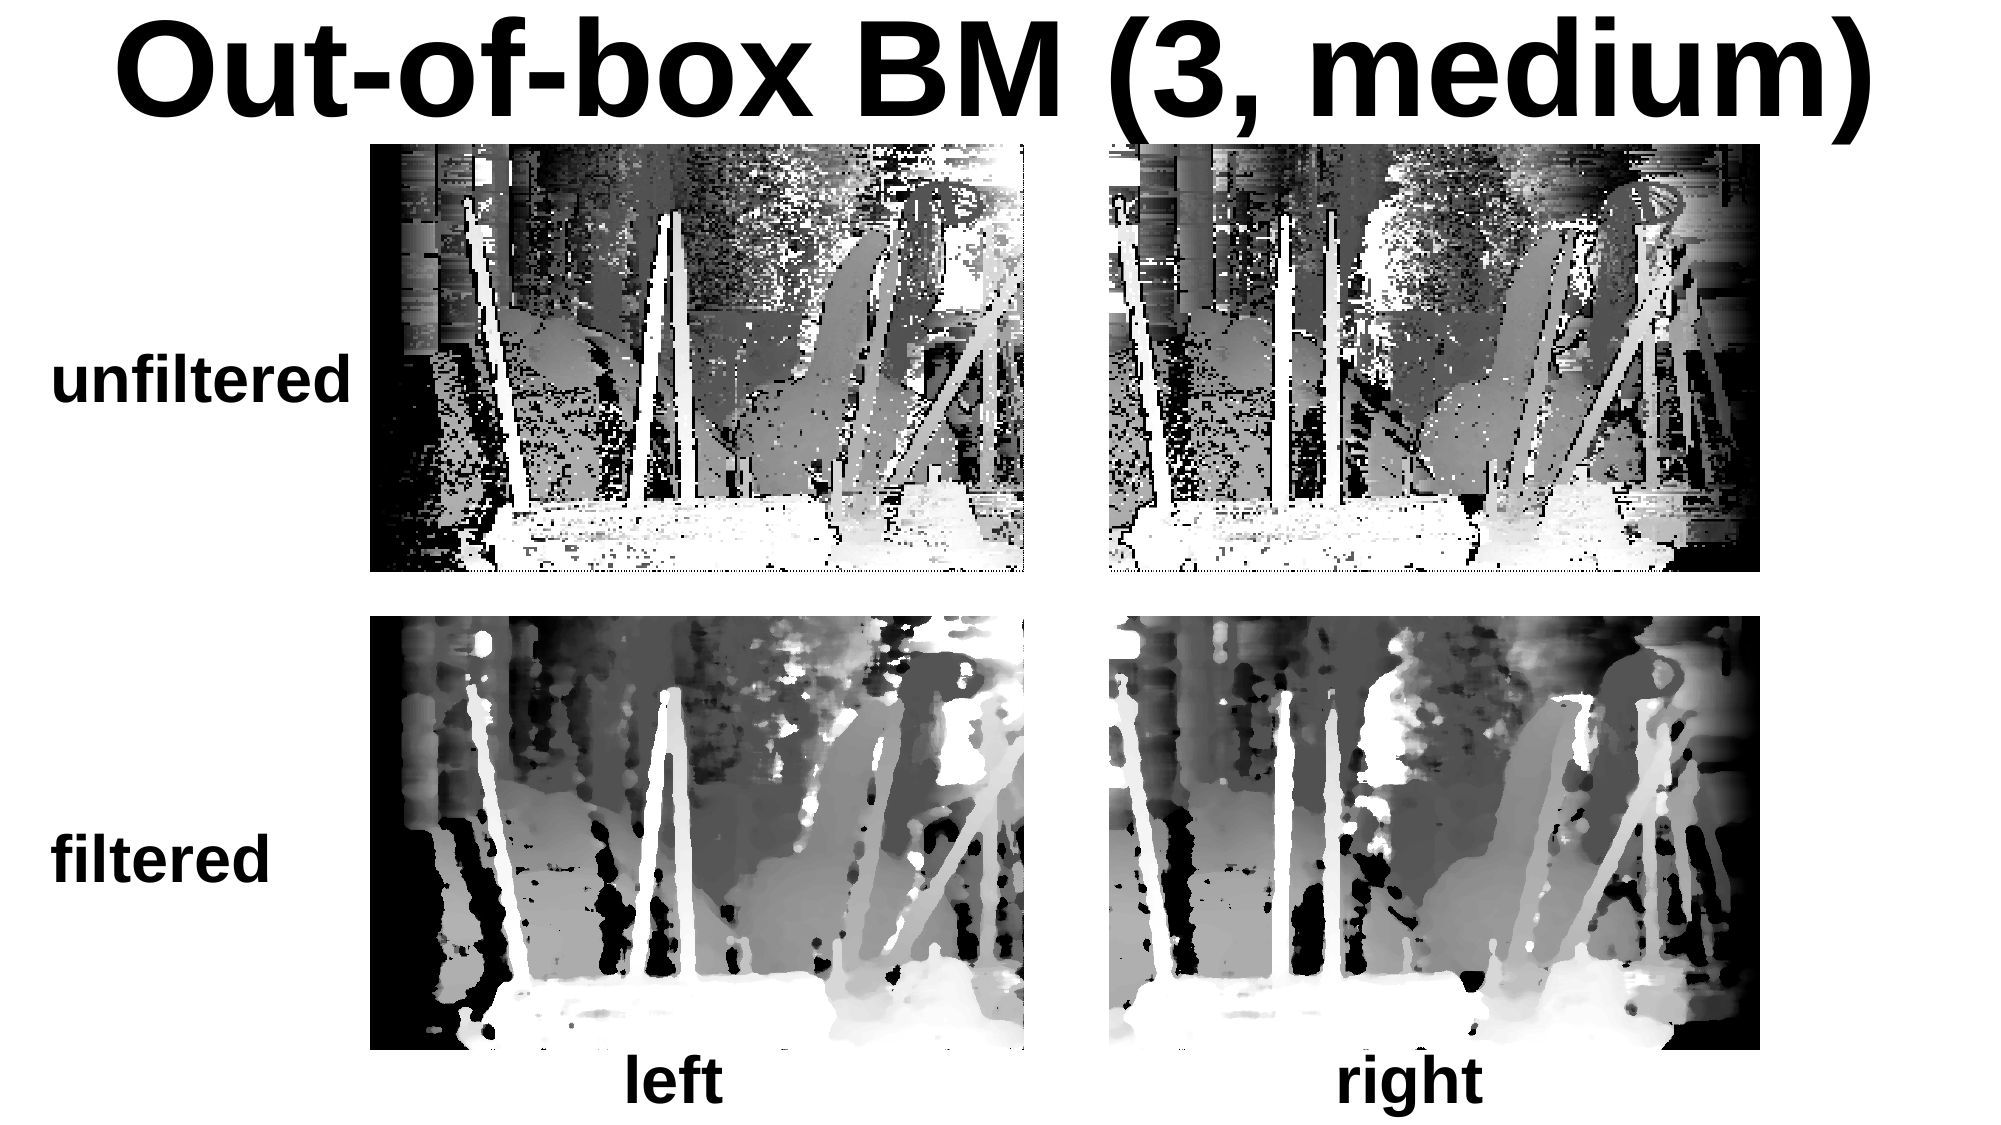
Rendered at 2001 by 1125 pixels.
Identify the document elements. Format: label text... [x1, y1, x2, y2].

text_box Out-of-box BM (3, medium) [98, 0, 1893, 152]
text_box left [608, 1050, 739, 1124]
text_box right [1320, 1050, 1499, 1124]
text_box unfiltered [35, 328, 369, 424]
picture [1109, 616, 1760, 1050]
picture [370, 144, 1024, 572]
picture [370, 616, 1024, 1050]
picture [1109, 144, 1760, 572]
text_box filtered [35, 808, 288, 904]
